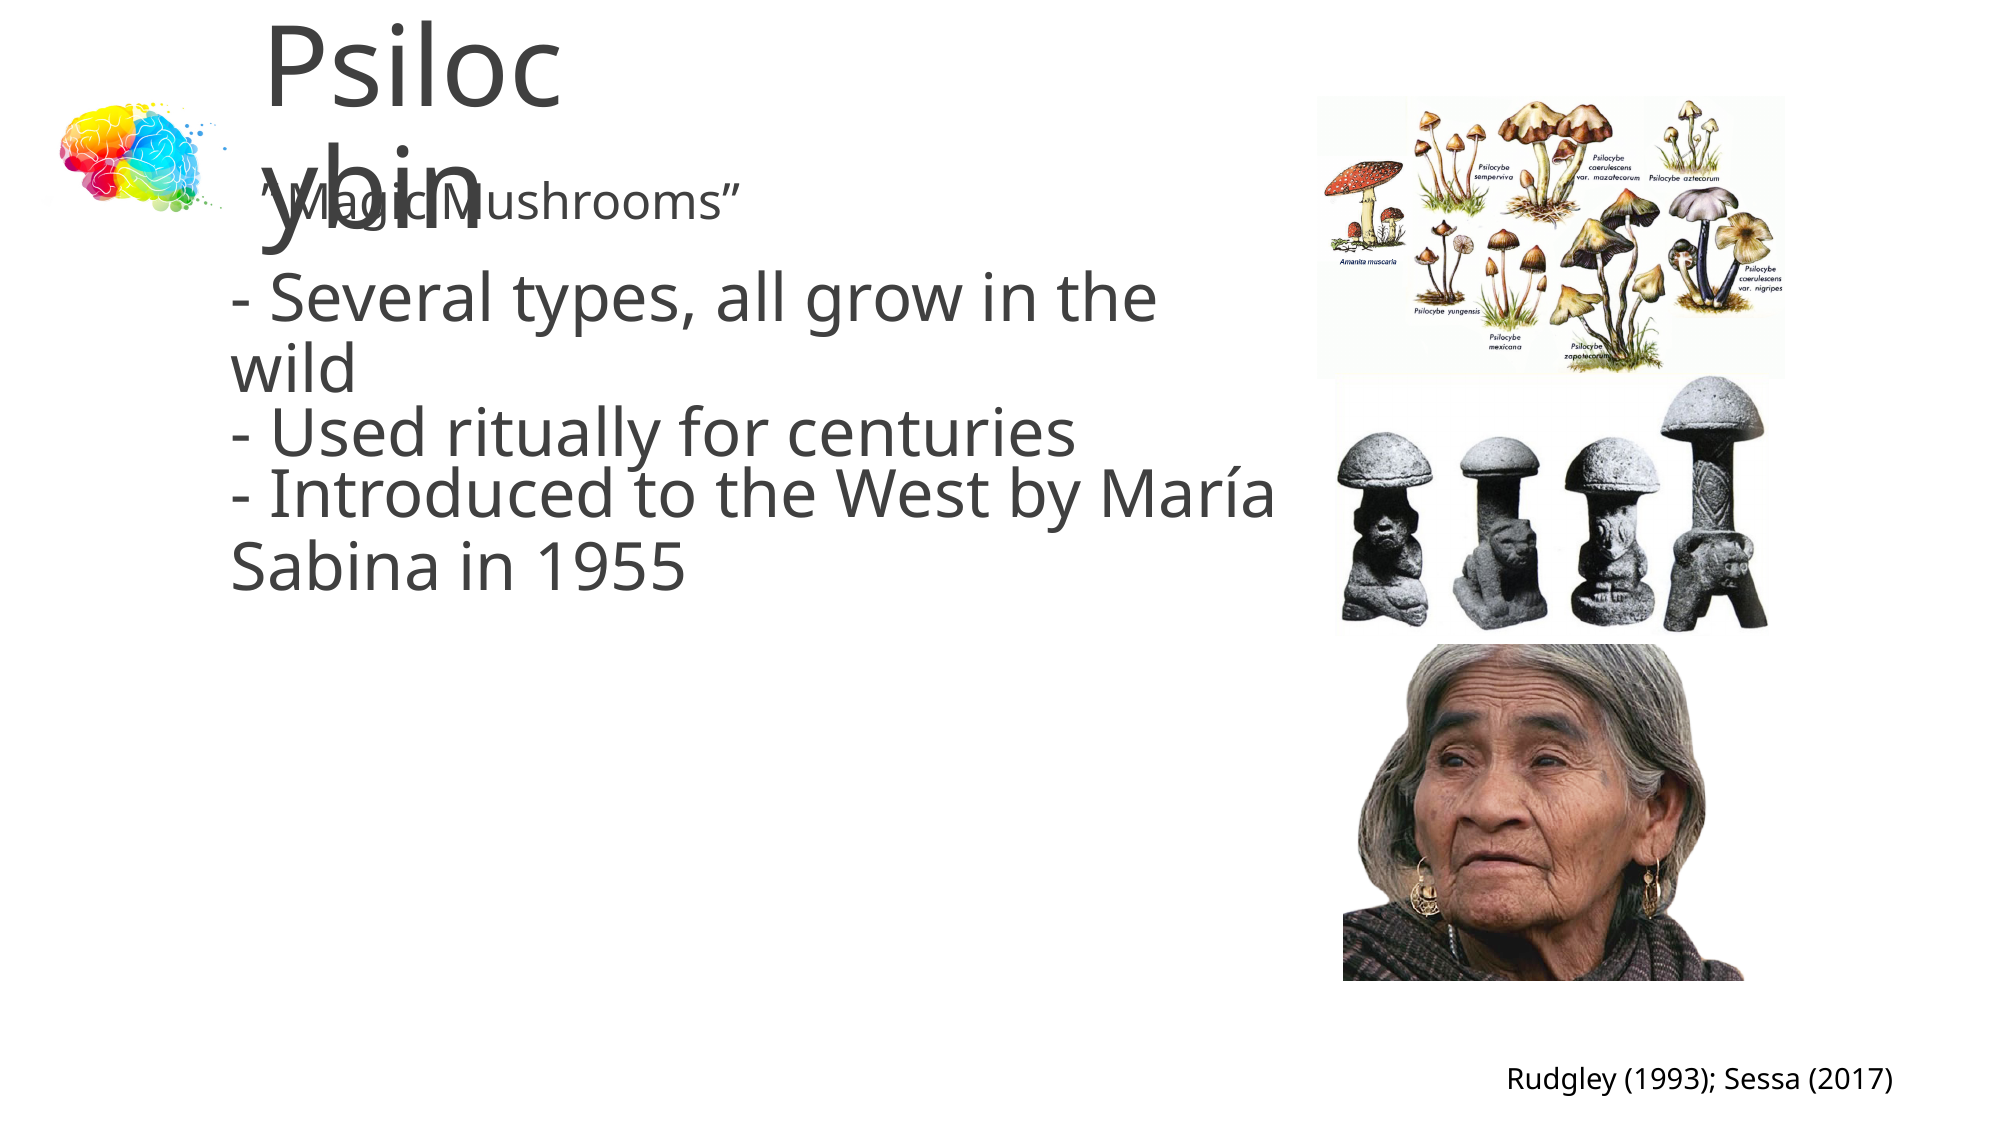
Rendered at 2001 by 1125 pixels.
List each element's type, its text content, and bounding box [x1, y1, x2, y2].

text_box - Used ritually for centuries [215, 363, 1296, 460]
text_box - Introduced to the West by María Sabina in 1955 [215, 460, 1296, 605]
text_box Psilocybin [246, 59, 616, 131]
text_box ” Magic Mushrooms” [246, 131, 911, 263]
picture [1343, 644, 1814, 981]
text_box Rudgley (1993); Sessa (2017) [42, 1053, 1916, 1103]
picture [1317, 96, 1785, 636]
picture [0, 49, 247, 287]
text_box - Several types, all grow in the wild [215, 263, 1296, 363]
